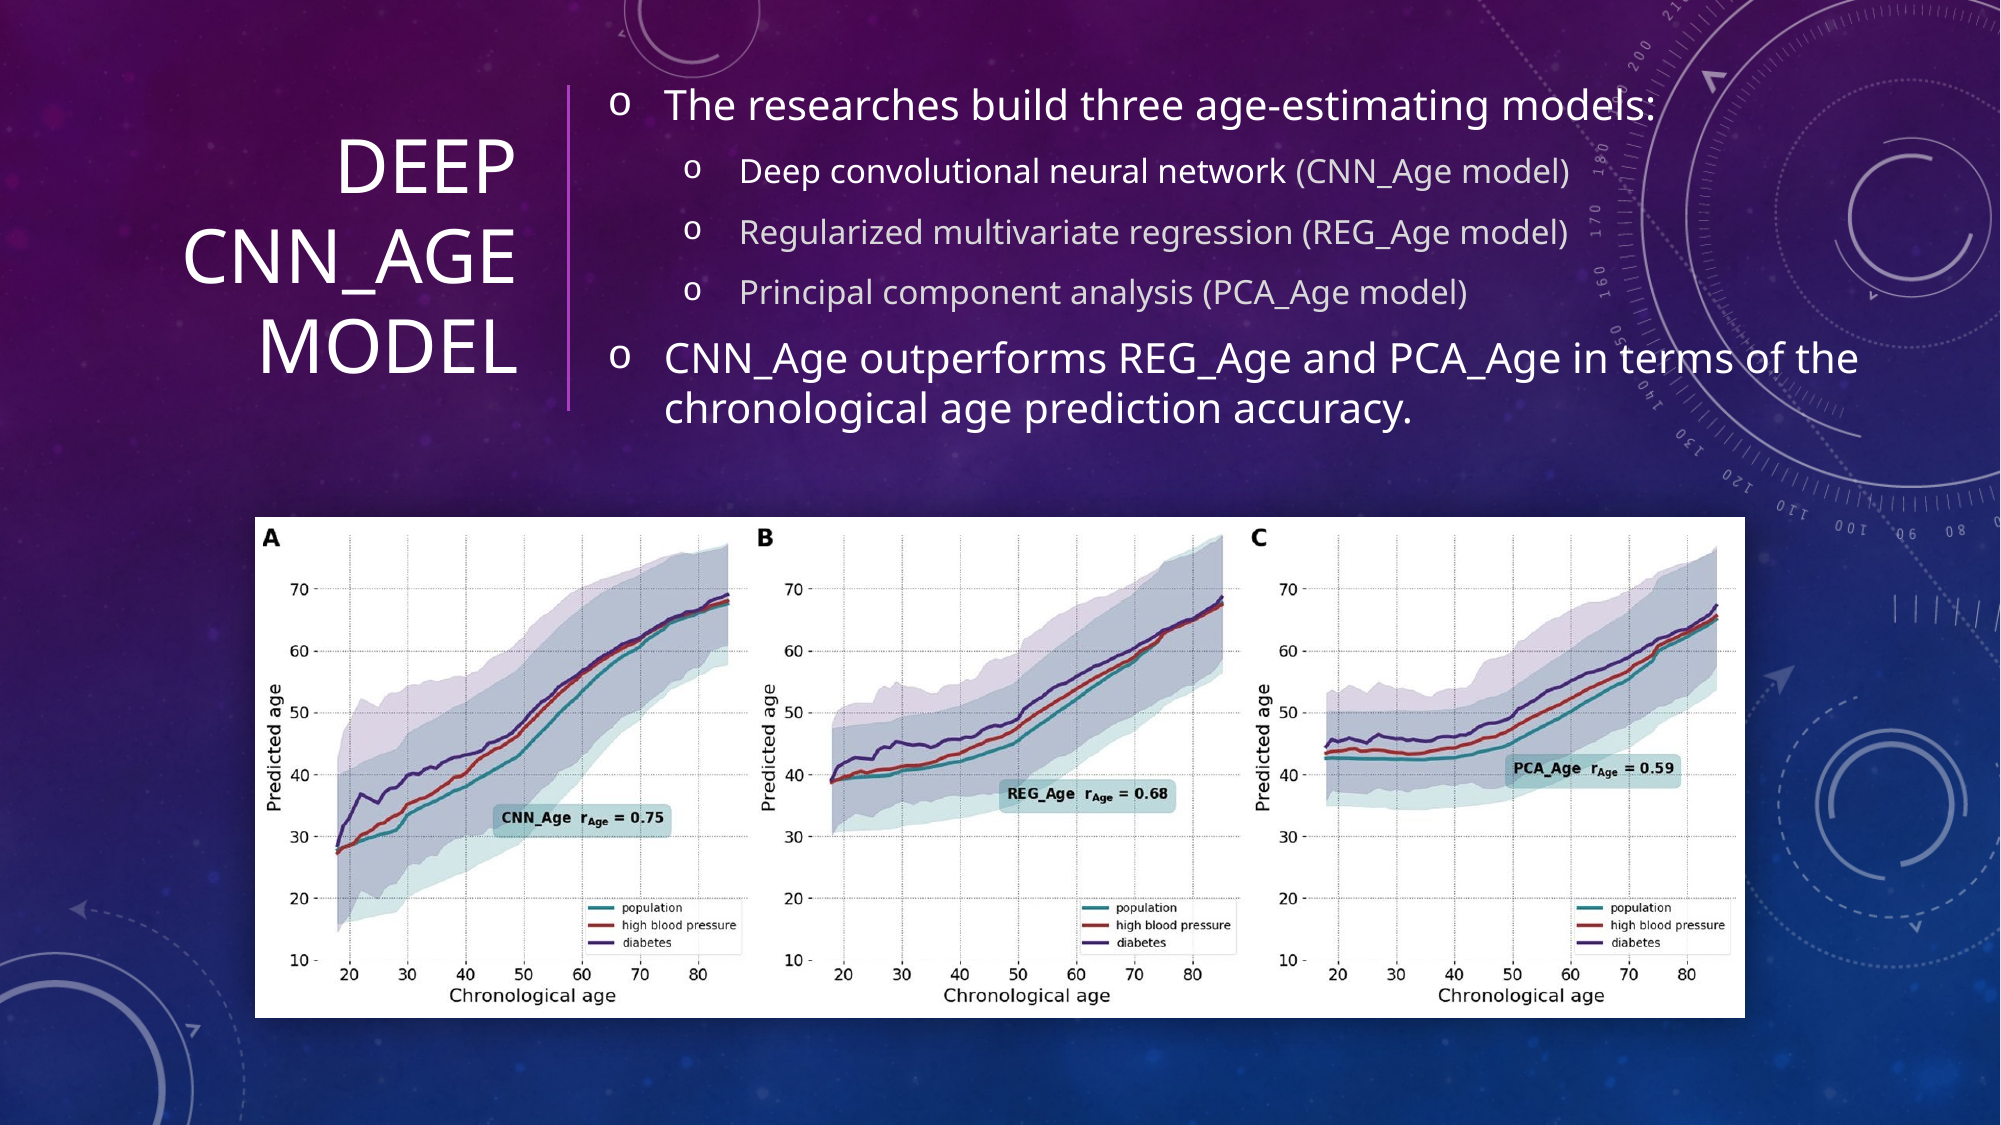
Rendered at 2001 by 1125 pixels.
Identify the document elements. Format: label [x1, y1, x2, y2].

picture [0, 0, 2001, 1125]
list [258, 520, 1741, 1014]
